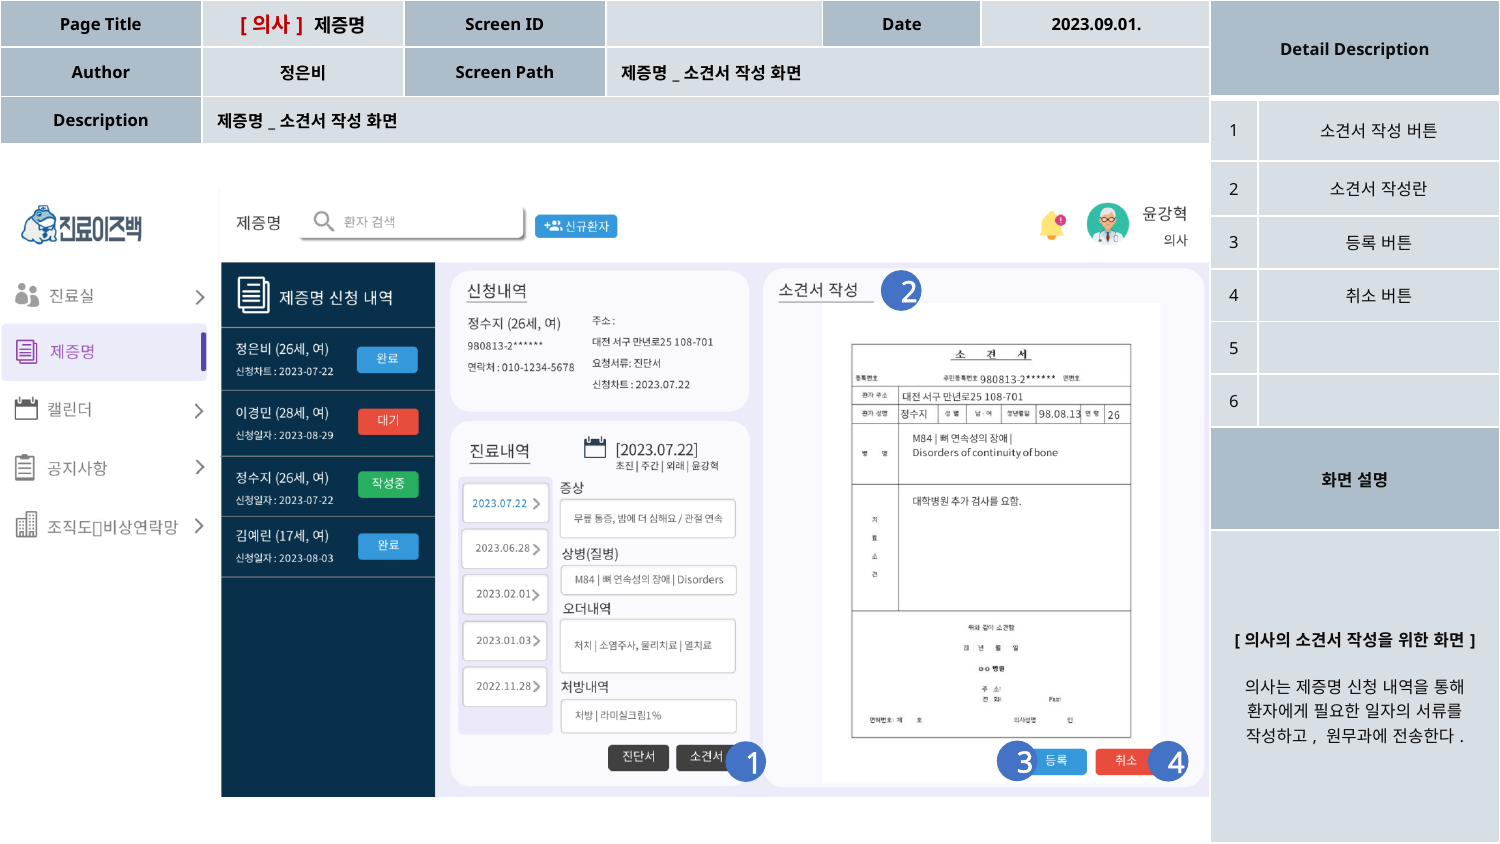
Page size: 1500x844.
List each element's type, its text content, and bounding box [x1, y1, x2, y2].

table_cell 3 [1216, 217, 1257, 268]
table_cell 1 [1211, 101, 1257, 160]
table_header Detail Description [1211, 1, 1499, 95]
table_header [의사] 제증명 [203, 1, 403, 46]
table_cell Screen Path [405, 48, 605, 96]
table_header 2023.09.01. [982, 1, 1209, 46]
table_header Screen ID [405, 1, 605, 46]
table_cell 제증명_소견서 작성 화면 [607, 48, 1209, 96]
table_header Date [823, 1, 980, 46]
table_cell [1259, 375, 1499, 426]
table_cell 정은비 [203, 48, 403, 96]
table_cell 소견서 작성 버튼 [1259, 101, 1499, 160]
table_cell Author [1, 48, 201, 96]
table_cell 등록 버튼 [1259, 217, 1499, 268]
picture [0, 188, 1216, 797]
table_cell [의사의 소견서 작성을 위한 화면] 의사는 제증명 신청 내역을 통해 환자에게 필요한 일자의 서류를 작성하고, 원무과에 전송한다. [1211, 531, 1499, 842]
table_cell [1259, 322, 1499, 373]
table_cell 제증명_소견서 작성 화면 [203, 97, 1209, 143]
table_cell 화면 설명 [1216, 428, 1499, 529]
table_header [607, 1, 822, 46]
table_cell 취소 버튼 [1259, 270, 1499, 321]
table_cell 소견서 작성란 [1259, 162, 1499, 215]
table_cell Description [1, 97, 201, 143]
table_cell 5 [1216, 322, 1257, 373]
table_header Page Title [1, 1, 201, 46]
table_cell 6 [1216, 375, 1257, 426]
table_cell 2 [1211, 162, 1257, 215]
table_cell 4 [1216, 270, 1257, 321]
